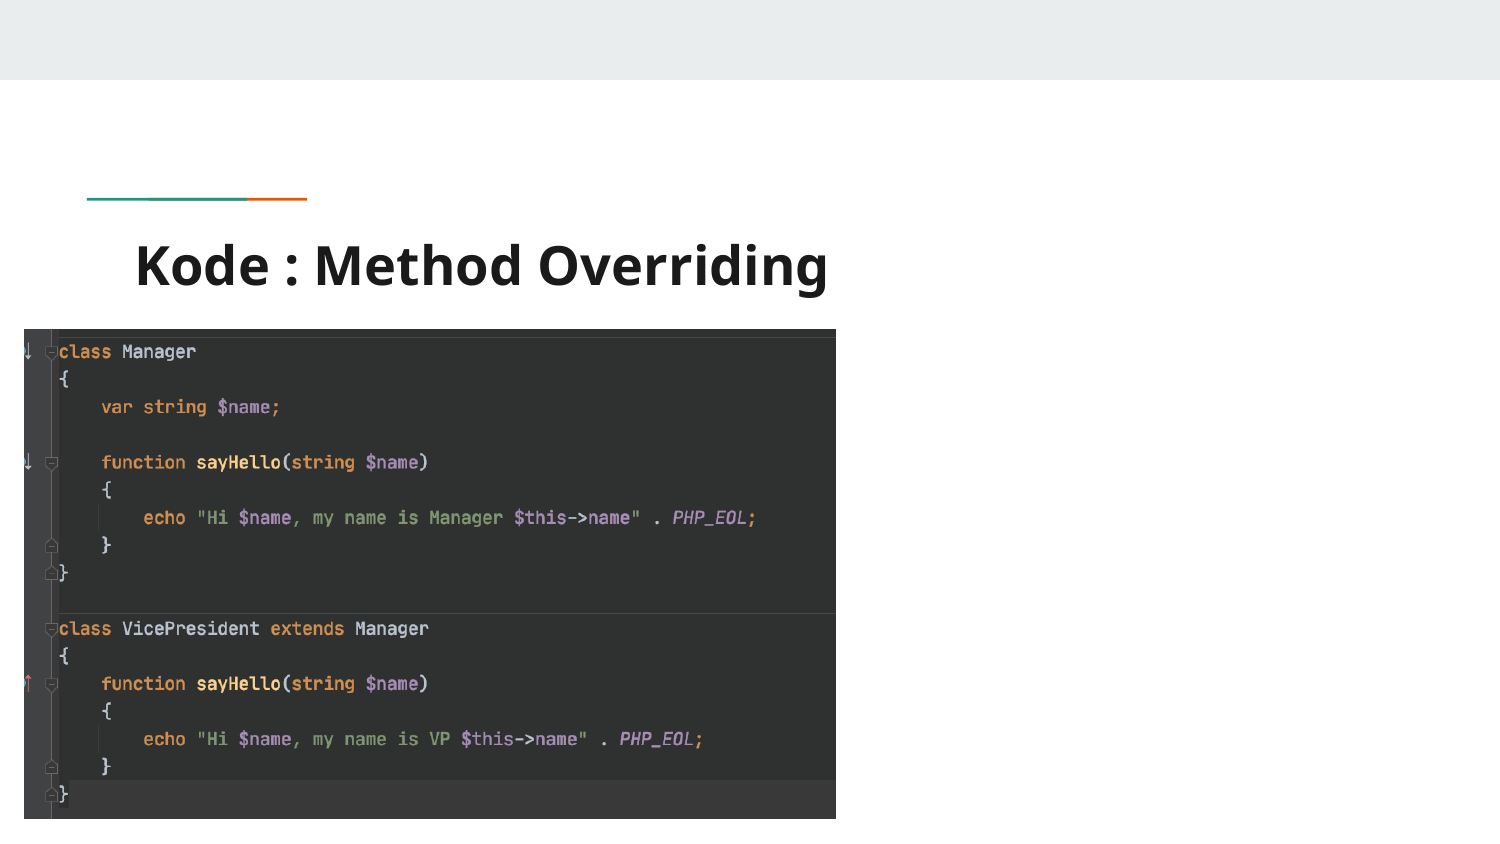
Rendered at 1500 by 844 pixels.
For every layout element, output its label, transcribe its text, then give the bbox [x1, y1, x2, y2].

picture [24, 328, 837, 819]
title Kode : Method Overriding [119, 216, 1381, 305]
